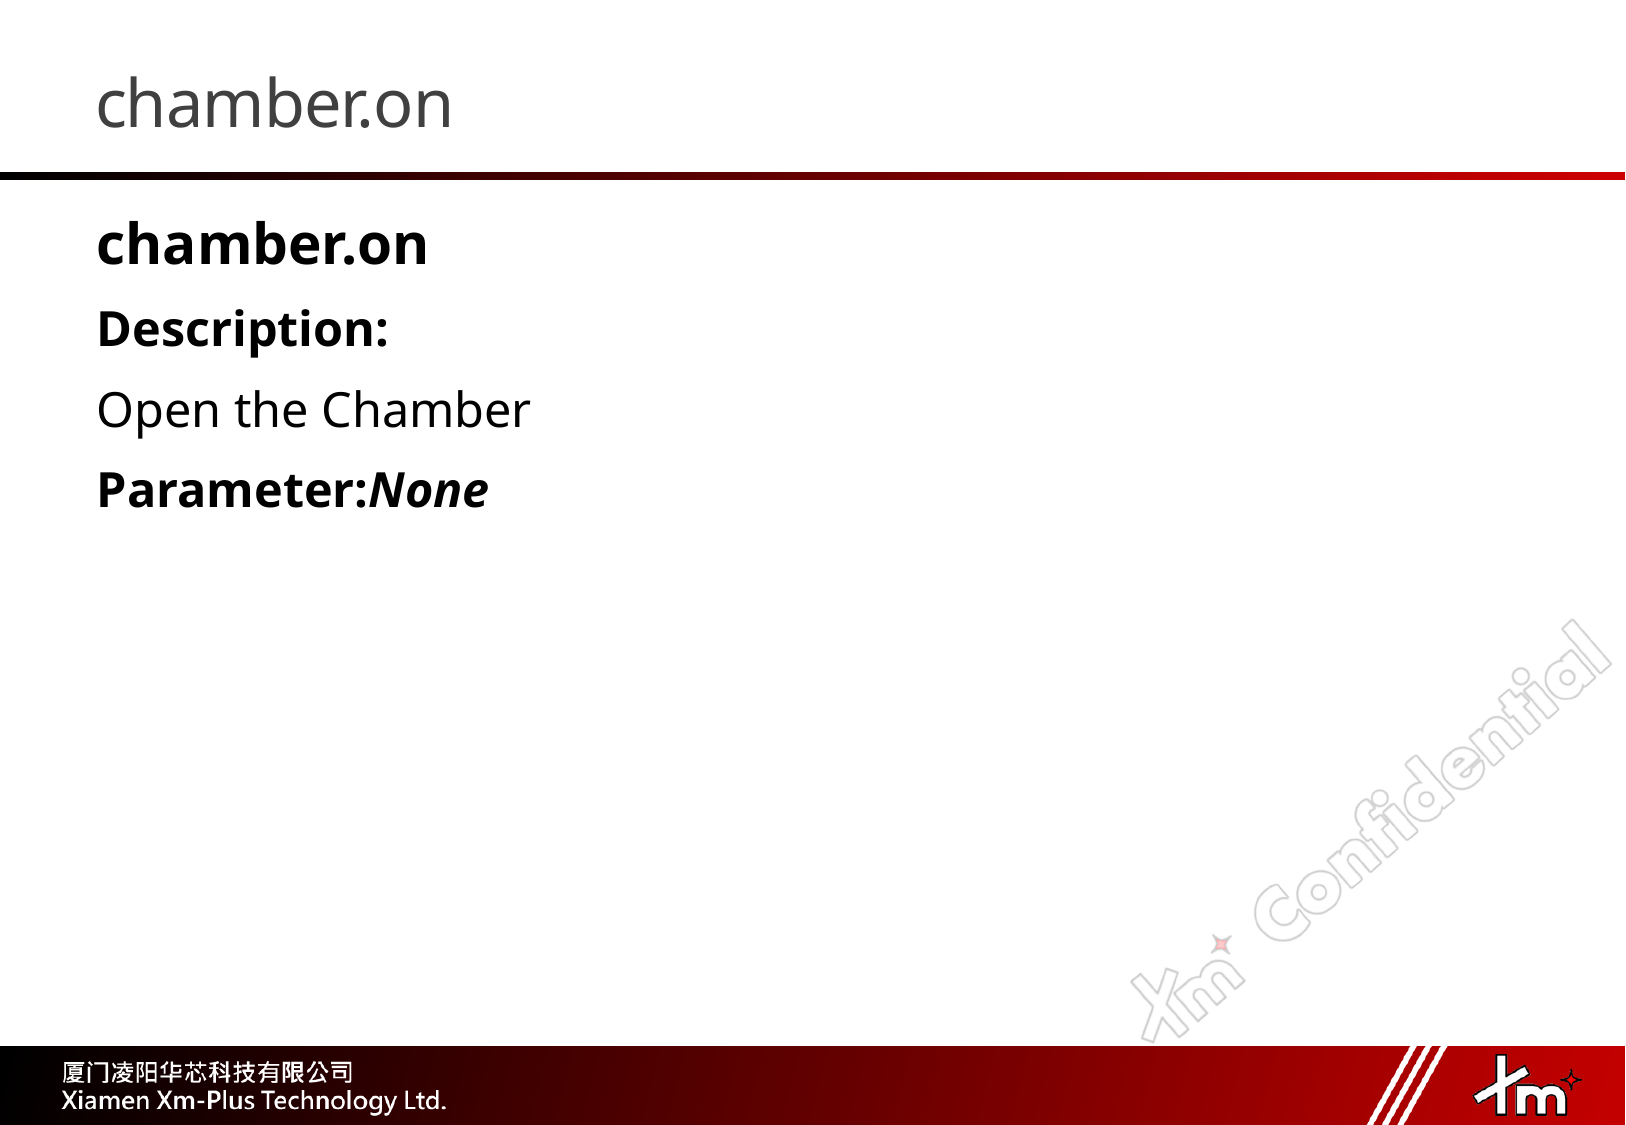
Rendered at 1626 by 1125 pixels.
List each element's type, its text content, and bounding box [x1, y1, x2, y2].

picture [0, 608, 1625, 1125]
title chamber.on [80, 41, 1404, 173]
text_box chamber.on Description: Open the Chamber Parameter:None [82, 208, 1607, 527]
picture [0, 172, 1625, 180]
